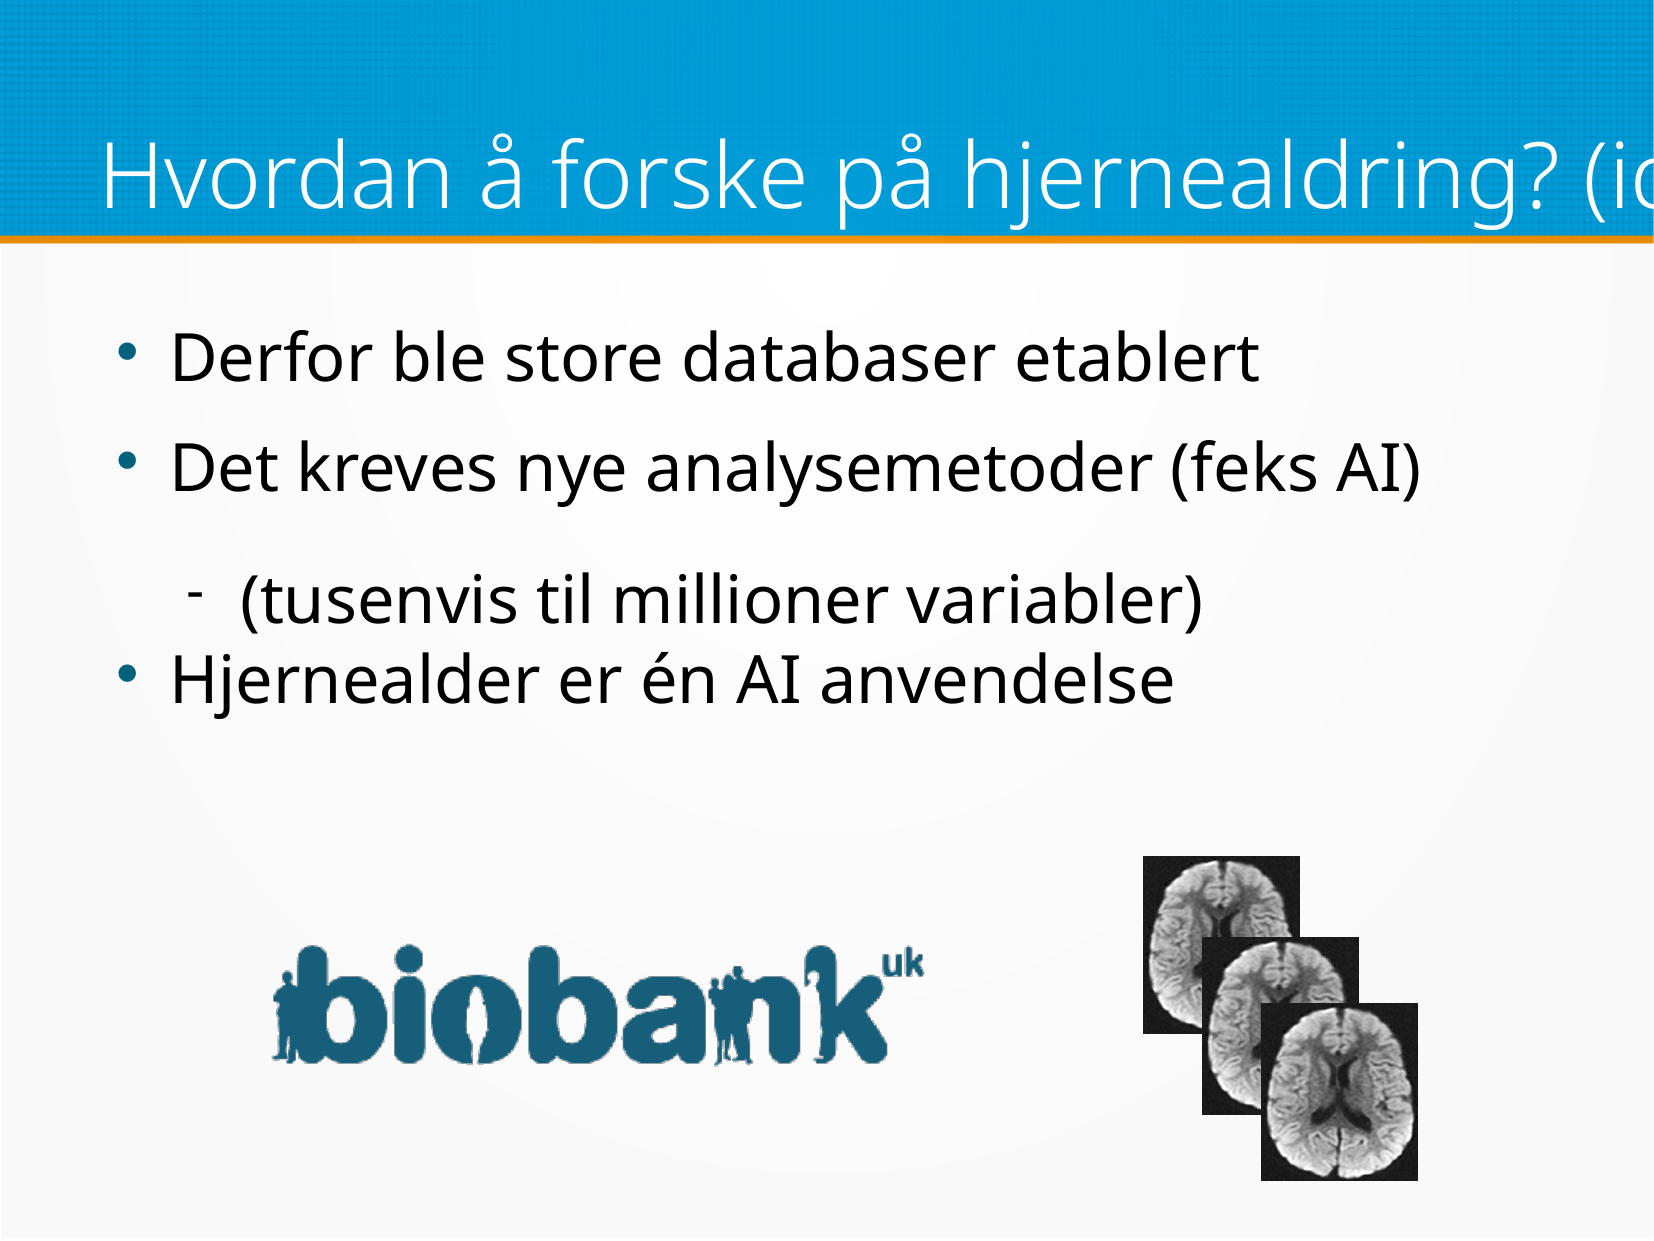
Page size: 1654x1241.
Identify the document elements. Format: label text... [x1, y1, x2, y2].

picture [0, 236, 1654, 1241]
title Hvordan å forske på hjernealdring? (idag) [98, 19, 1654, 227]
list Derfor ble store databaser etablert Det kreves nye analysemetoder (feks AI) (tusenvis til millioner variabler) Hjernealder er én AI anvendelse [98, 315, 1594, 1177]
